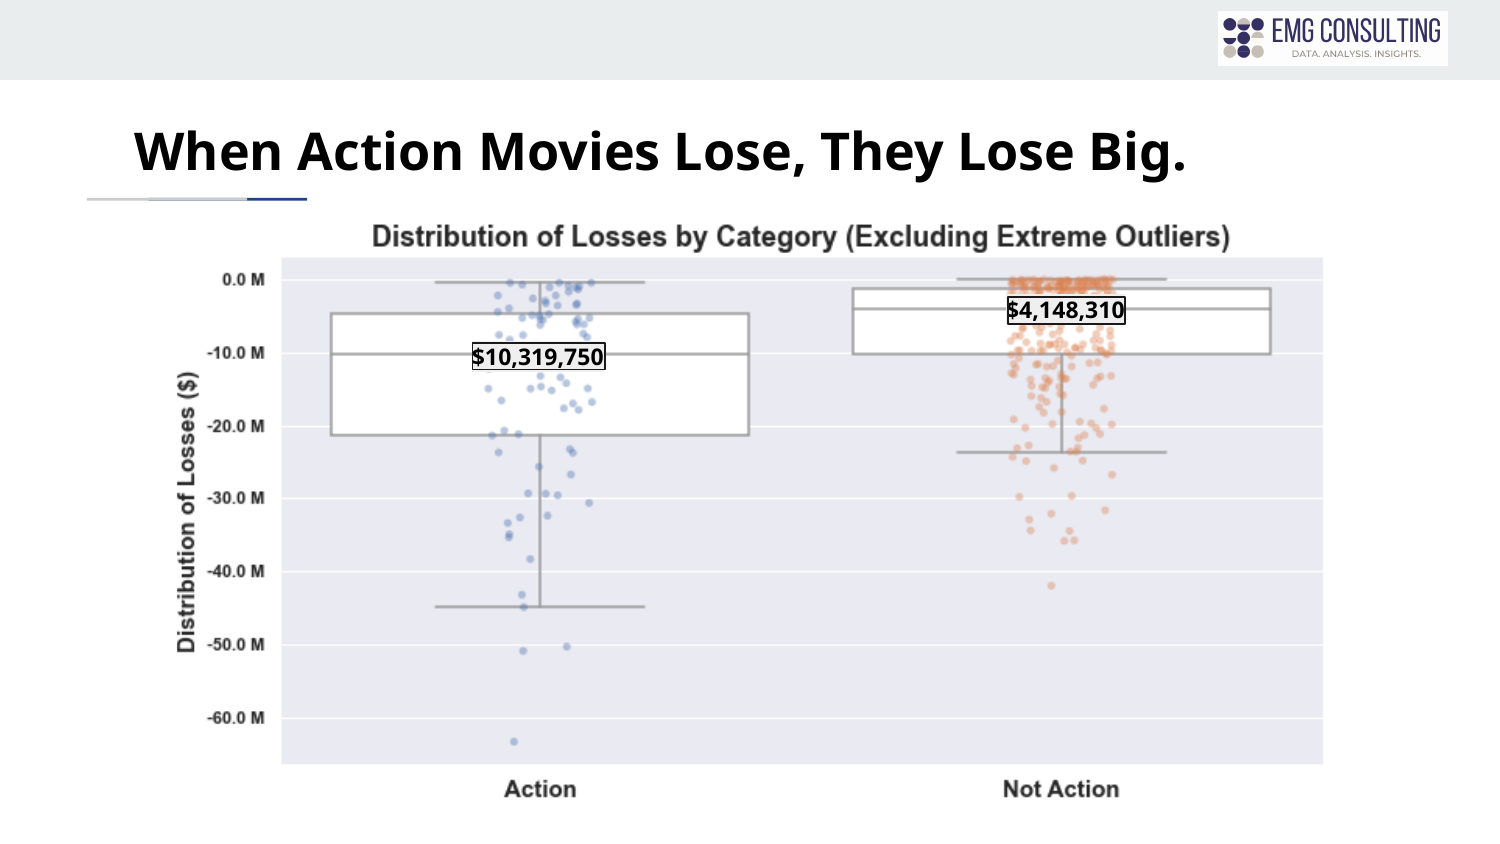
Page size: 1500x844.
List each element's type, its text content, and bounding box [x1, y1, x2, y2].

picture [1218, 10, 1448, 67]
title When Action Movies Lose, They Lose Big. [119, 103, 1312, 274]
picture [176, 214, 1324, 813]
